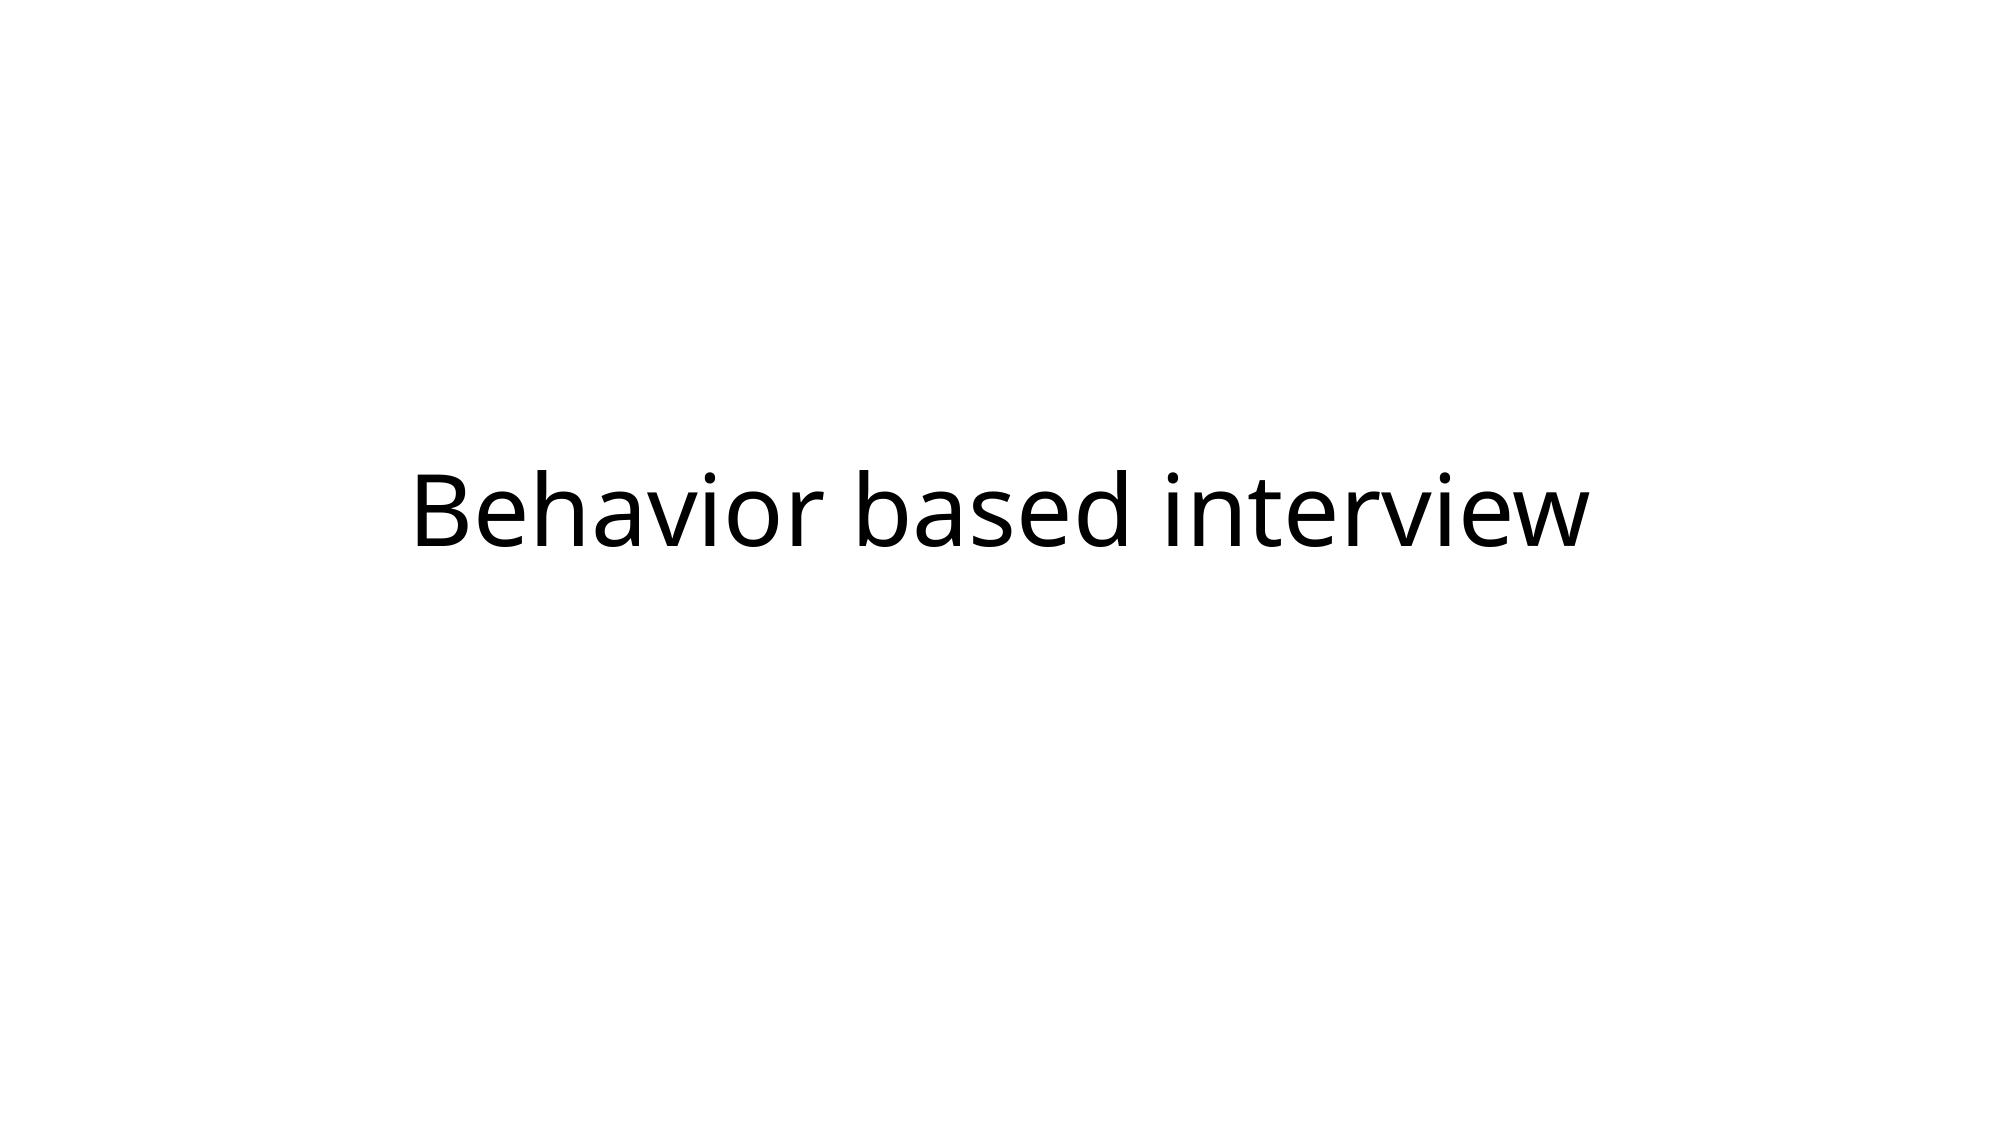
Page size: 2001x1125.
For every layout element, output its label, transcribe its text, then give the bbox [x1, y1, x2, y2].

title Behavior based interview [249, 184, 1750, 576]
